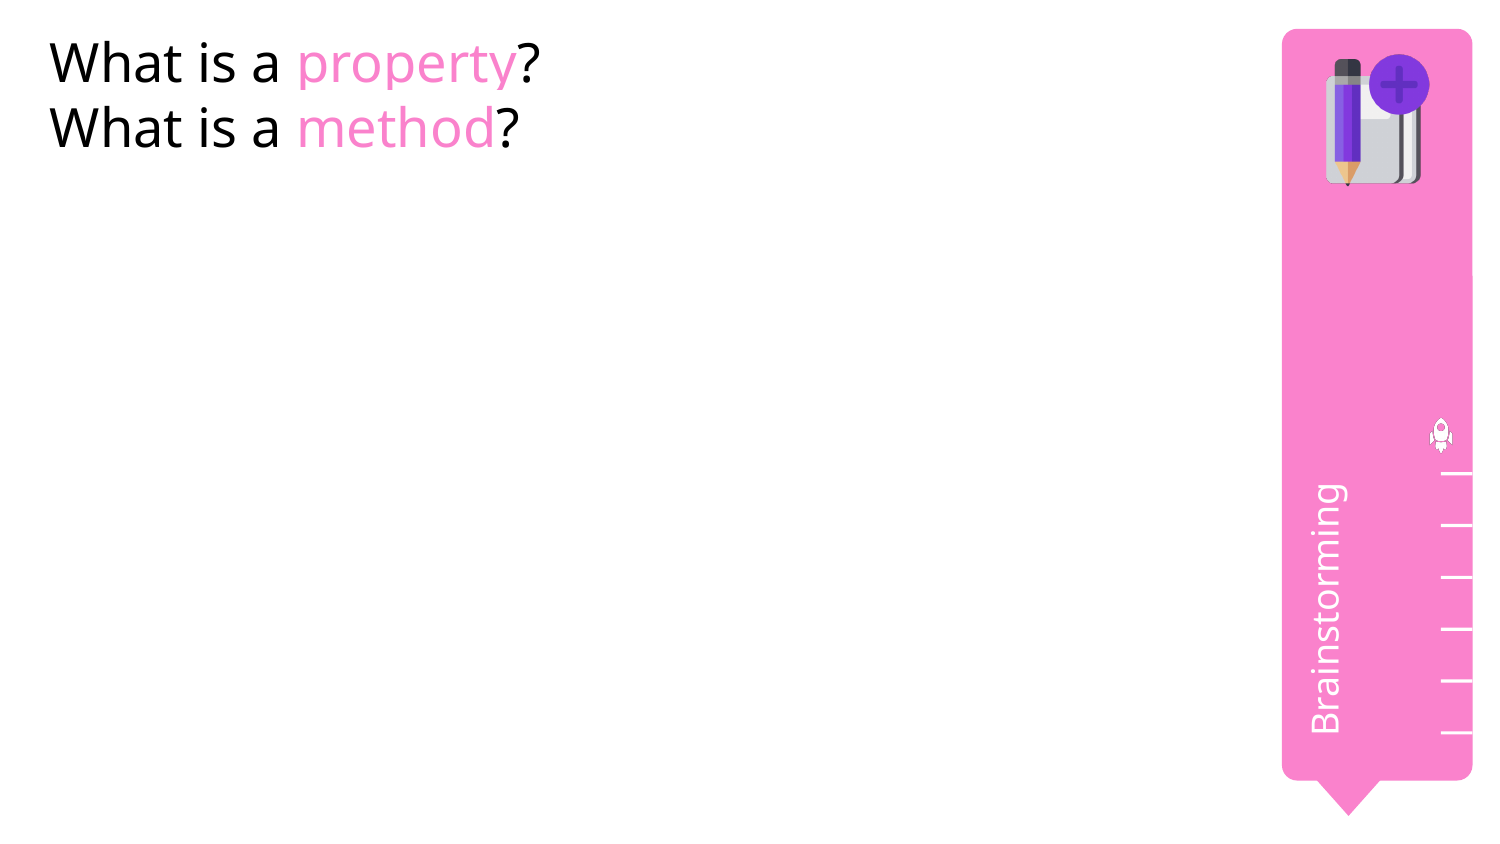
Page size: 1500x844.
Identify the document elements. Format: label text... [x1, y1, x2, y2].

picture [1423, 412, 1459, 459]
text_box What is a property? What is a method? [49, 28, 1237, 113]
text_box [1281, 28, 1473, 817]
picture [1290, 38, 1464, 202]
